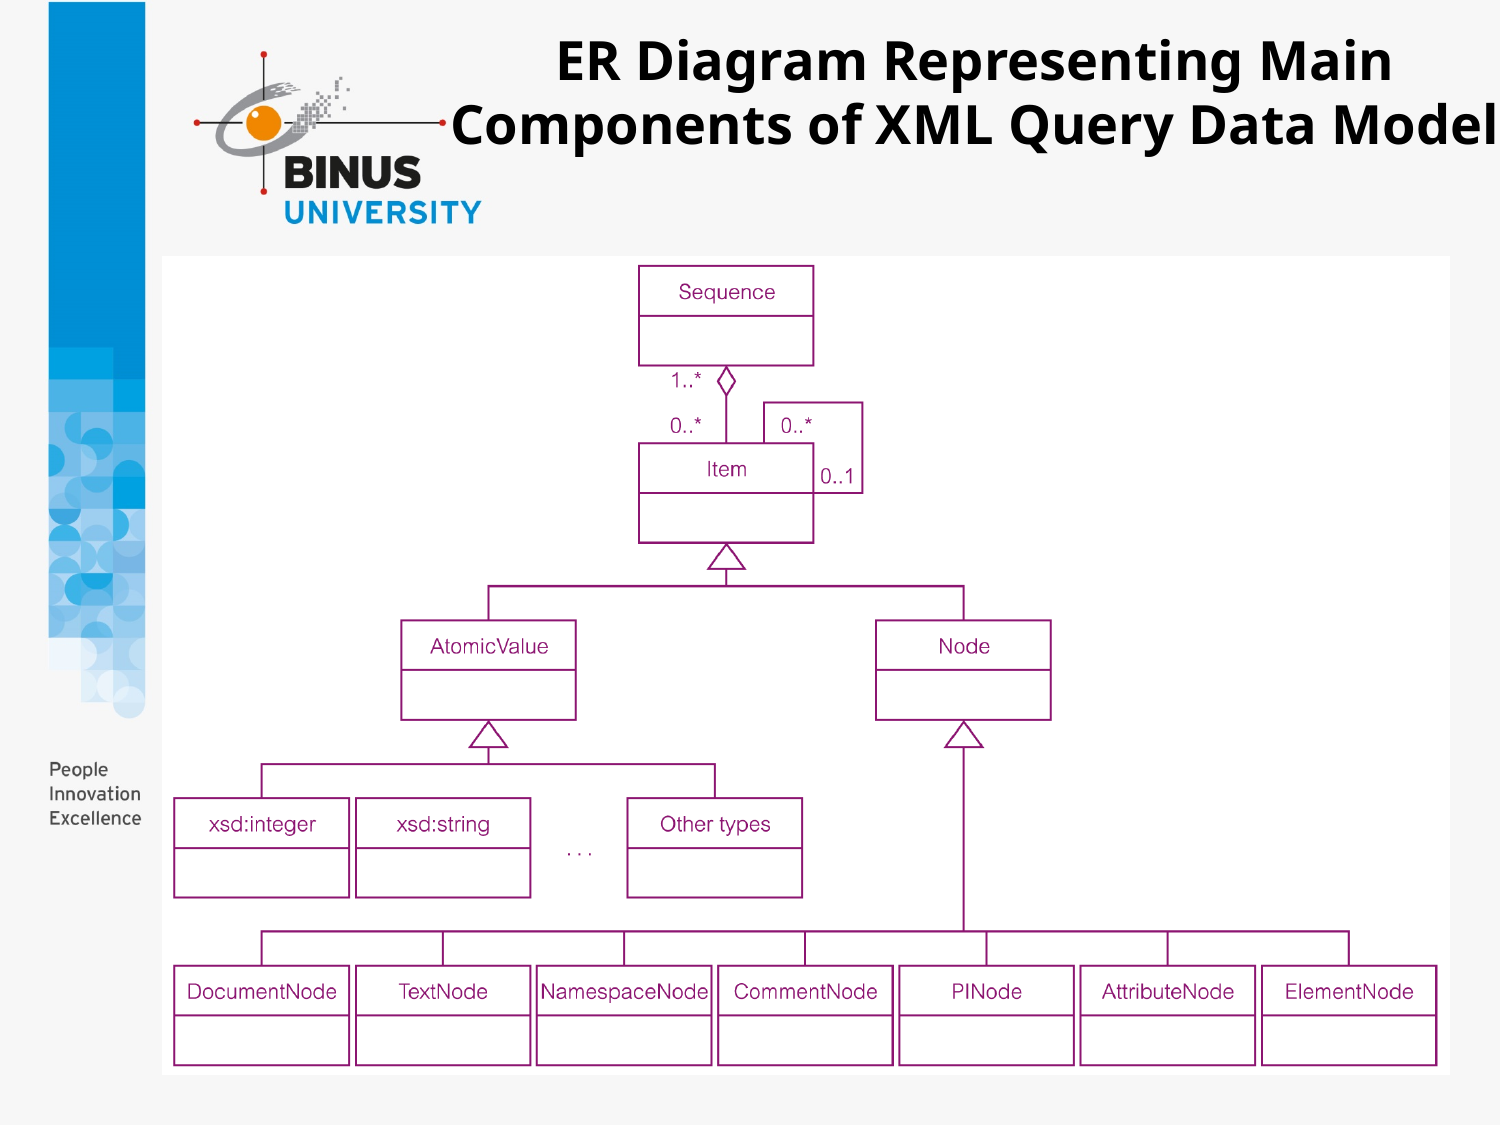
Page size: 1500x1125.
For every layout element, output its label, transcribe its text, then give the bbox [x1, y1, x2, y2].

picture [0, 0, 1500, 845]
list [162, 256, 1451, 1076]
title ER Diagram Representing Main Components of XML Query Data Model [412, 50, 1500, 132]
